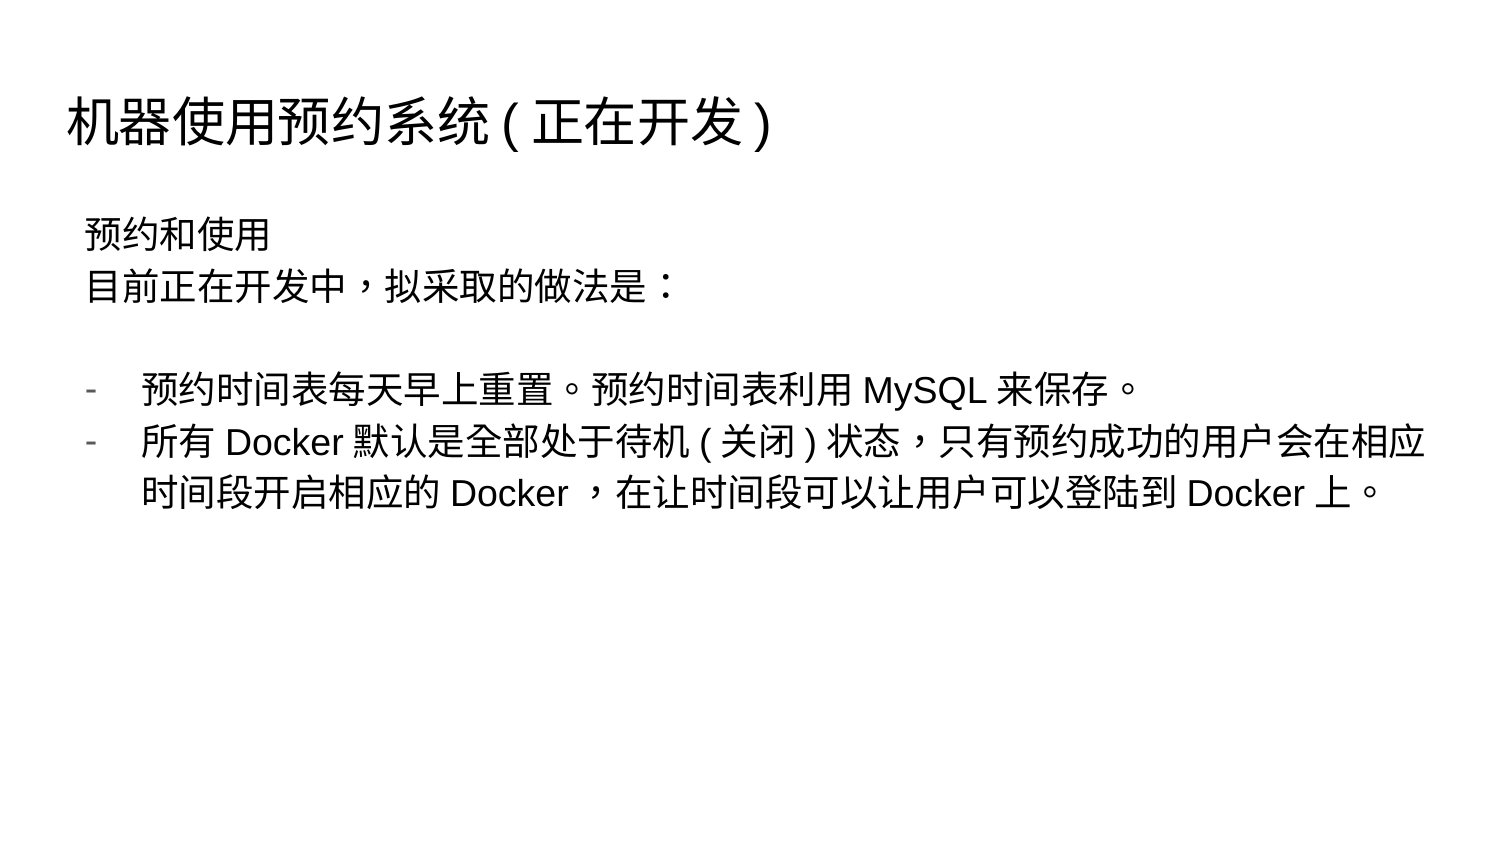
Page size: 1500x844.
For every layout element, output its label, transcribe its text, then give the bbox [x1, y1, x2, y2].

list 预约和使用 目前正在开发中，拟采取的做法是： 预约时间表每天早上重置。预约时间表利用MySQL来保存。 所有Docker默认是全部处于待机(关闭)状态，只有预约成功的用户会在相应时间段开启相应的Docker，在让时间段可以让用户可以登陆到Docker上。 [51, 189, 1449, 750]
title 机器使用预约系统(正在开发) [51, 72, 1449, 167]
